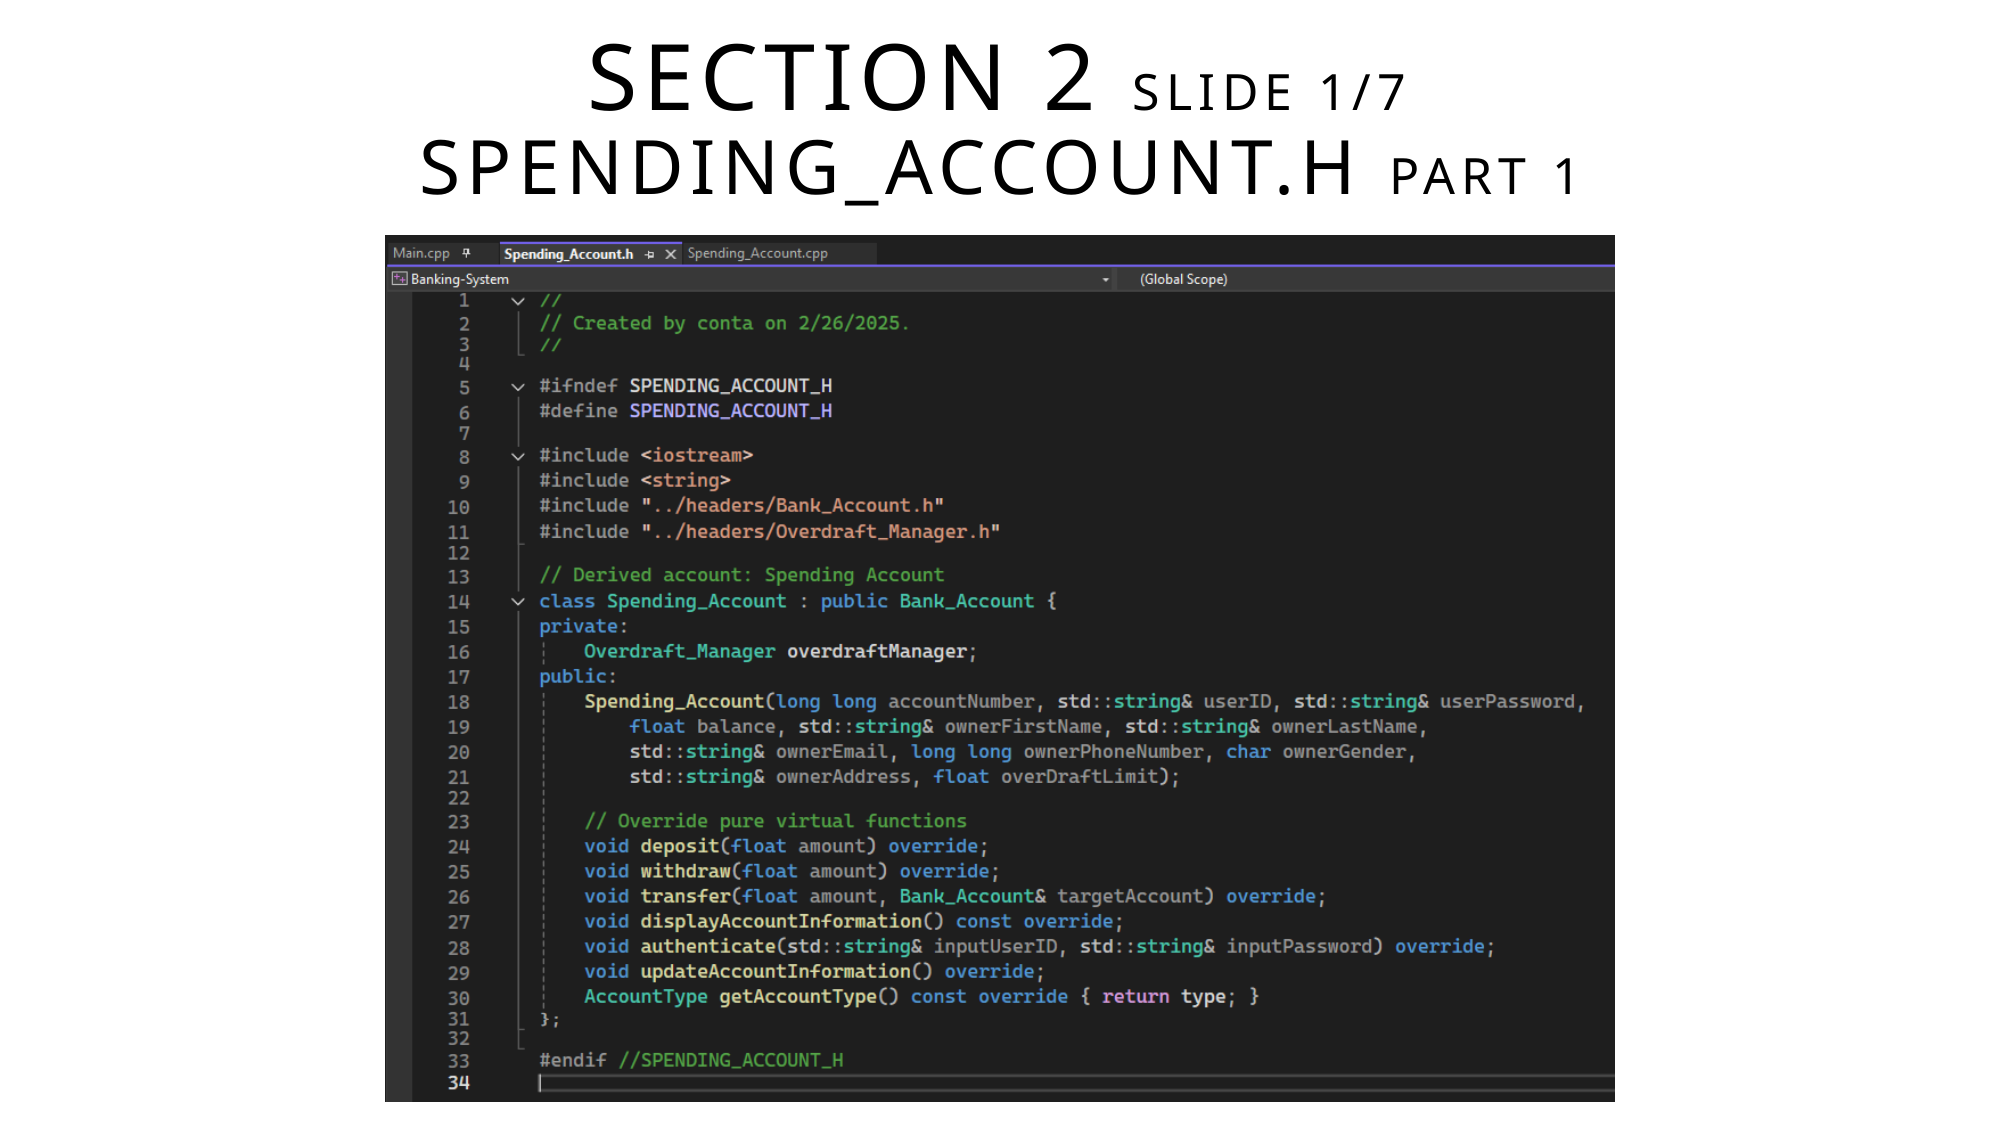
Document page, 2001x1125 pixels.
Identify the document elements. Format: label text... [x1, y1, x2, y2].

title Section 2 Slide 1/7 Spending_Account.h part 1 [399, 0, 1600, 207]
picture [385, 235, 1615, 1102]
